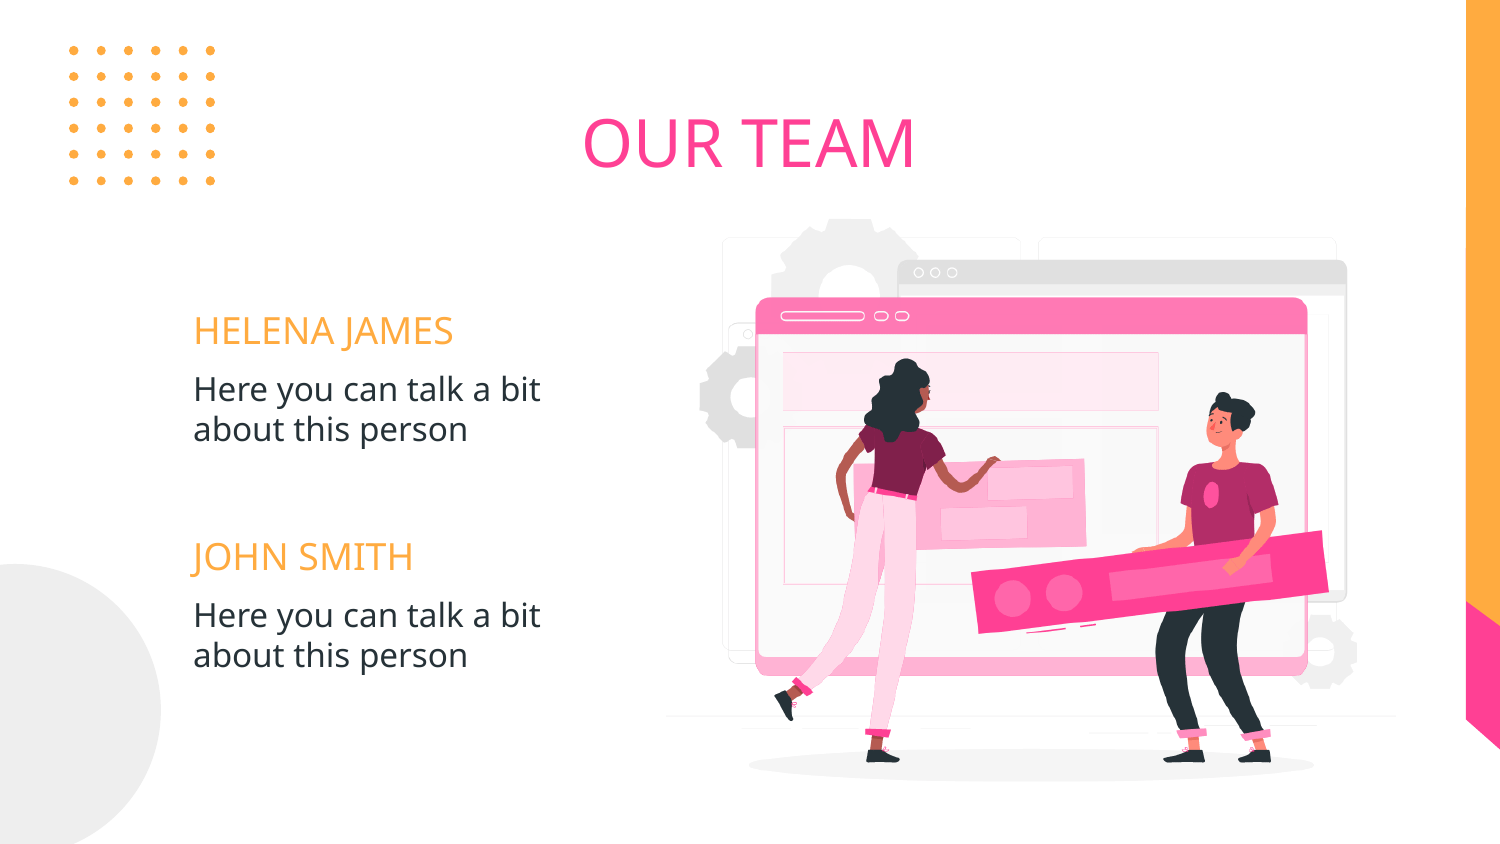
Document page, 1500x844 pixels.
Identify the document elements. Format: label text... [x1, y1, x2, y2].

subtitle JOHN SMITH [178, 517, 602, 573]
subtitle Here you can talk a bit about this person [178, 579, 602, 687]
picture [665, 156, 1396, 844]
subtitle Here you can talk a bit about this person [178, 353, 602, 462]
subtitle HELENA JAMES [178, 292, 602, 347]
title OUR TEAM [358, 85, 1142, 180]
